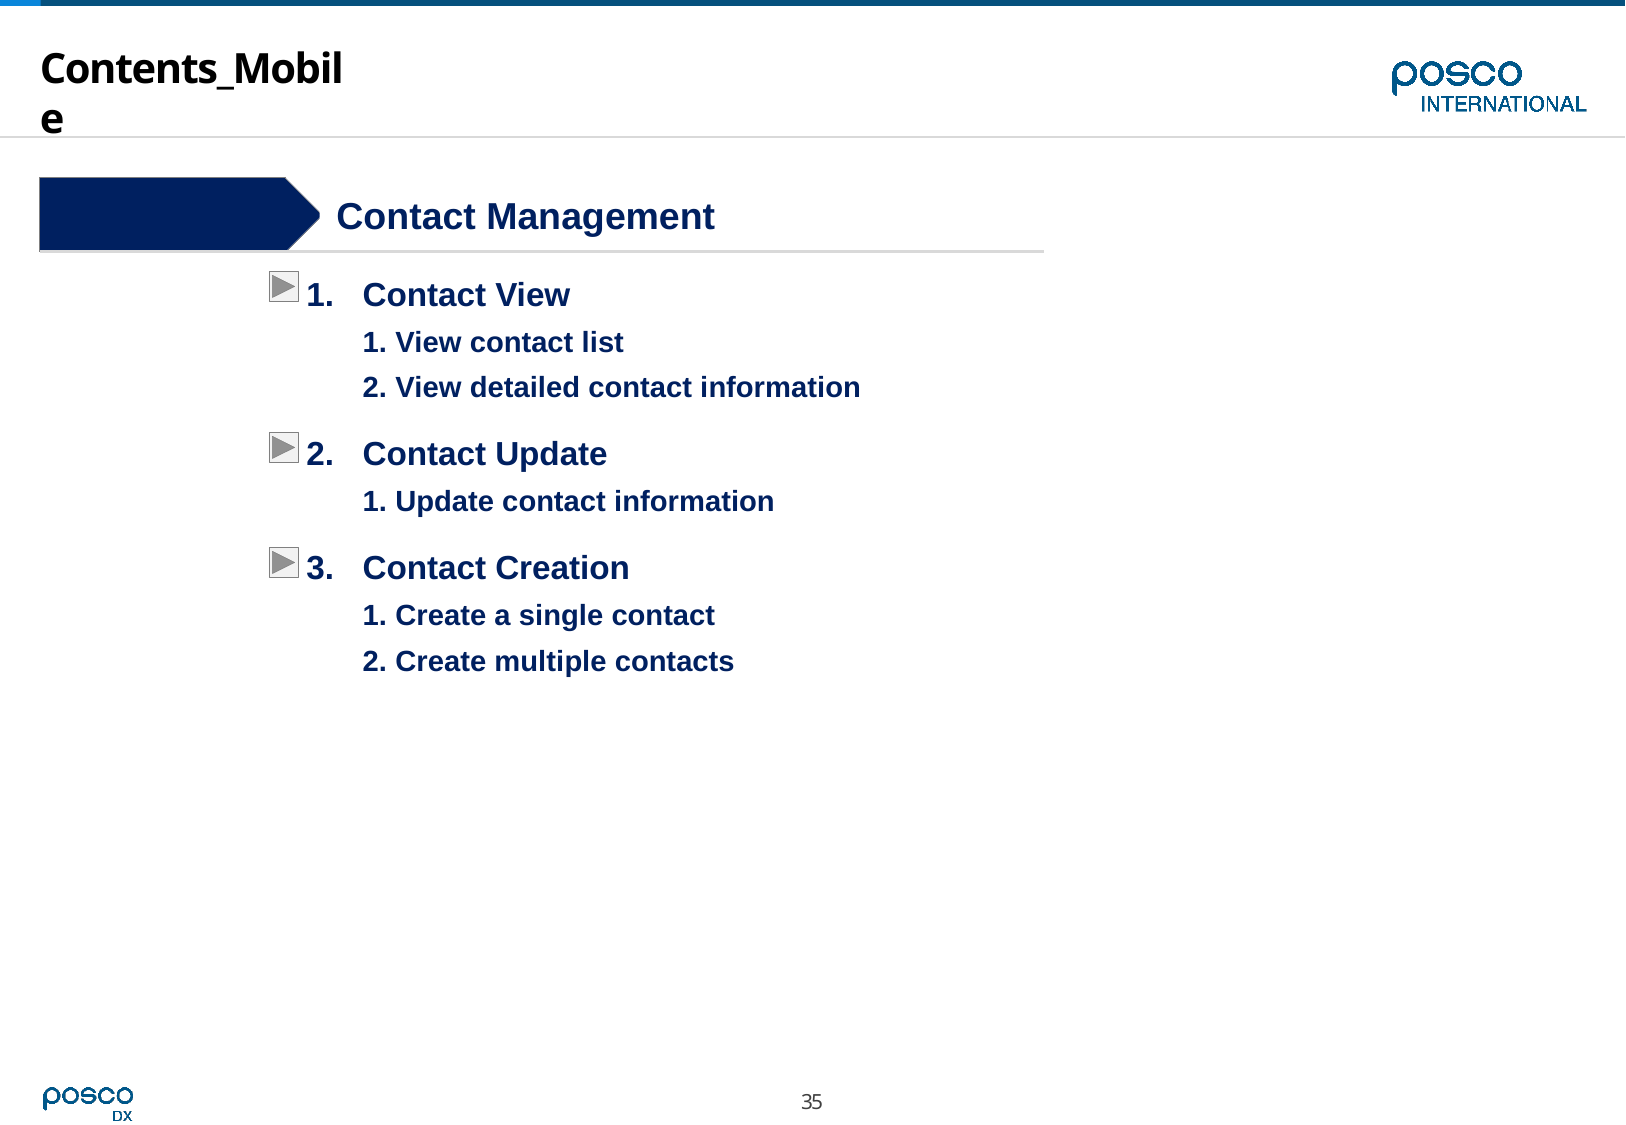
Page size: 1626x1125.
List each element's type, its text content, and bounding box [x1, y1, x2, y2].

picture [1391, 59, 1587, 113]
picture [43, 1087, 133, 1121]
text_box [268, 547, 299, 578]
title Contents_Mobile [39, 66, 354, 118]
picture [0, 0, 41, 6]
text_box [268, 432, 299, 463]
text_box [39, 178, 1044, 322]
